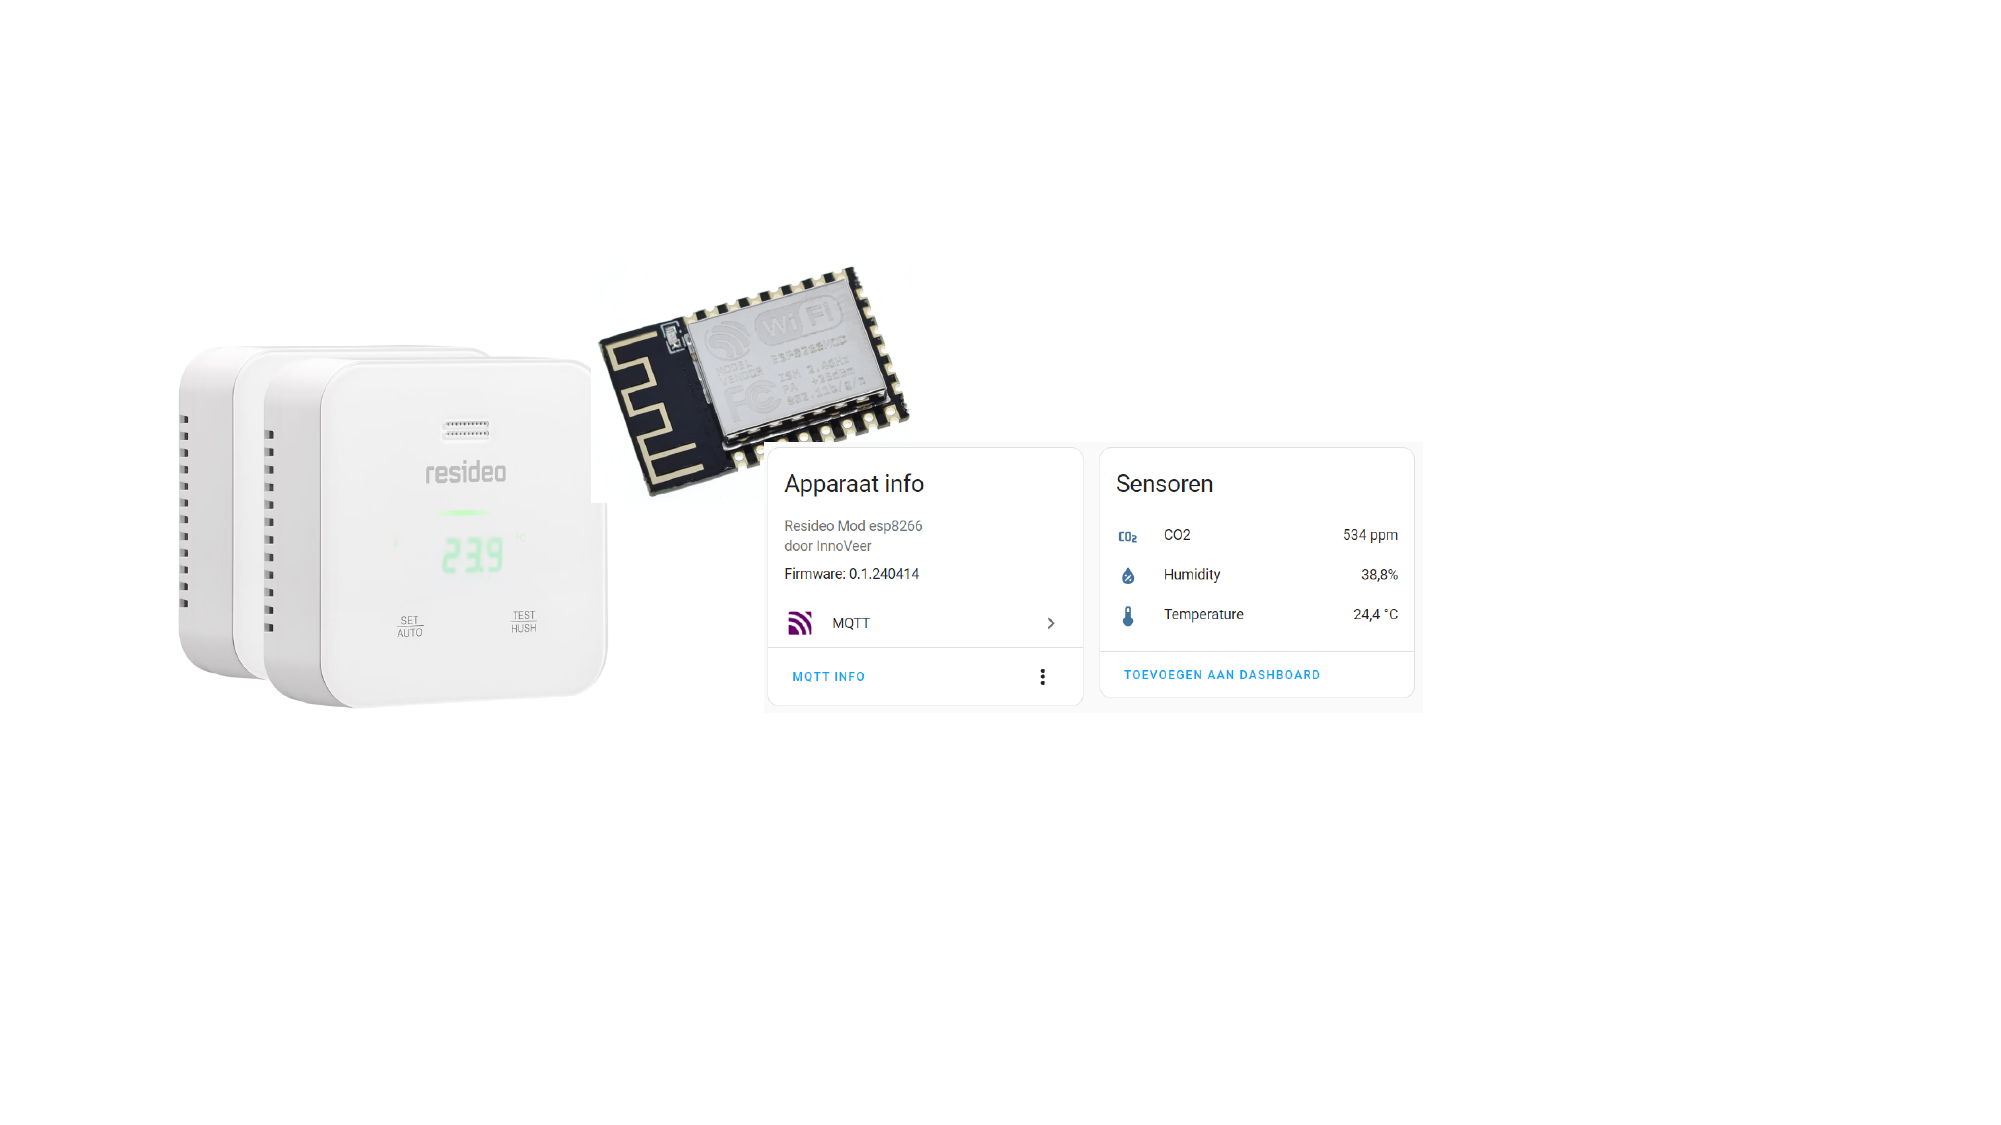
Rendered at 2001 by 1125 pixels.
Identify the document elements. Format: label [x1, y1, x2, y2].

picture [163, 262, 1424, 714]
